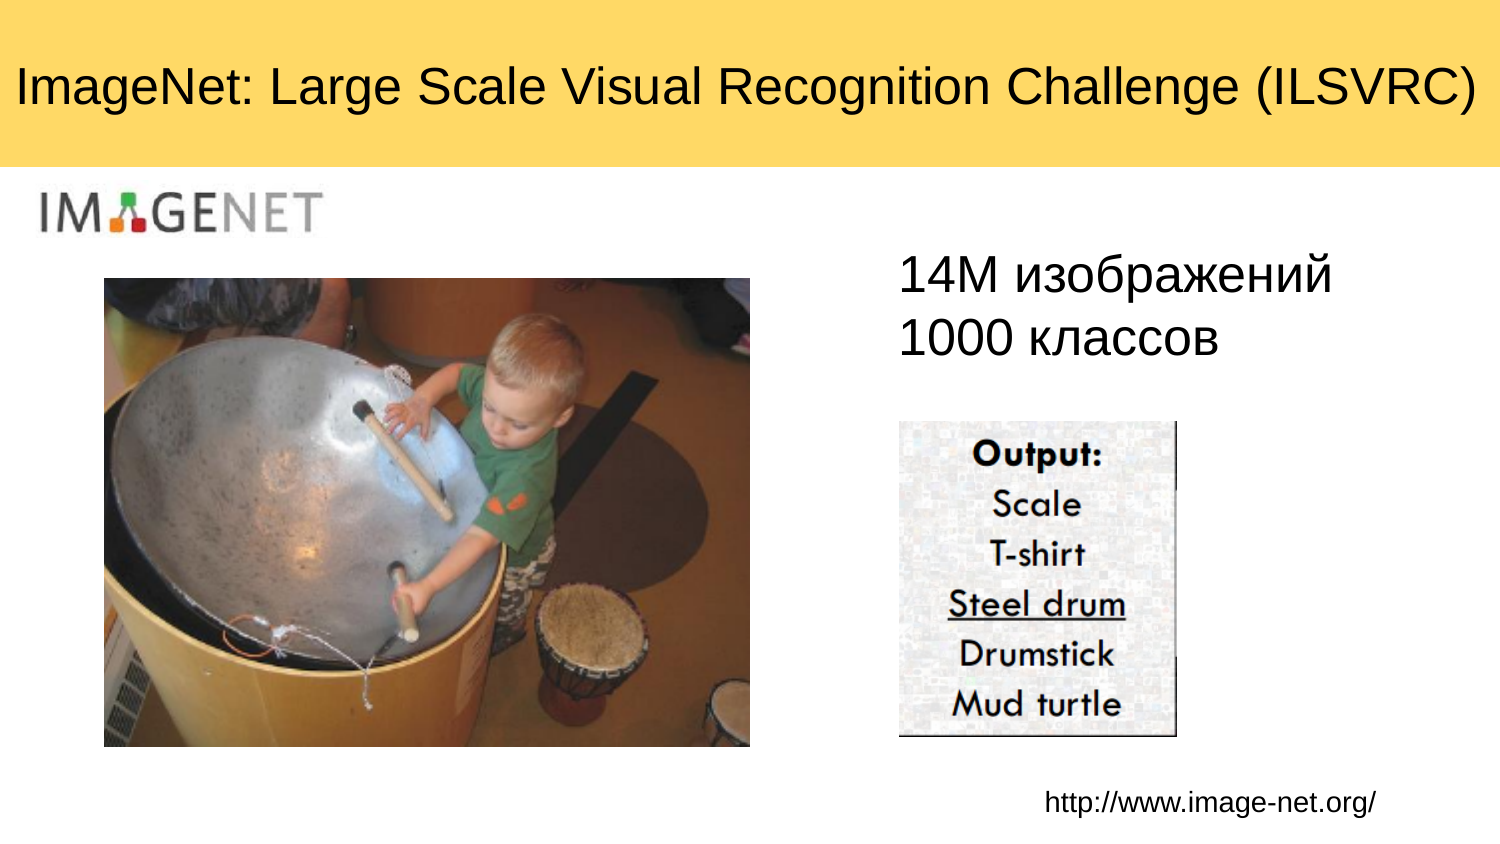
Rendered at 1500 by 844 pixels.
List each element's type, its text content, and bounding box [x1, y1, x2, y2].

text_box http://www.image-net.org/ [1029, 768, 1421, 826]
picture [35, 179, 332, 238]
picture [104, 278, 751, 747]
picture [899, 421, 1177, 738]
text_box 14M изображений 1000 классов [883, 225, 1377, 434]
title ImageNet: Large Scale Visual Recognition Challenge (ILSVRC) [0, 0, 1500, 167]
